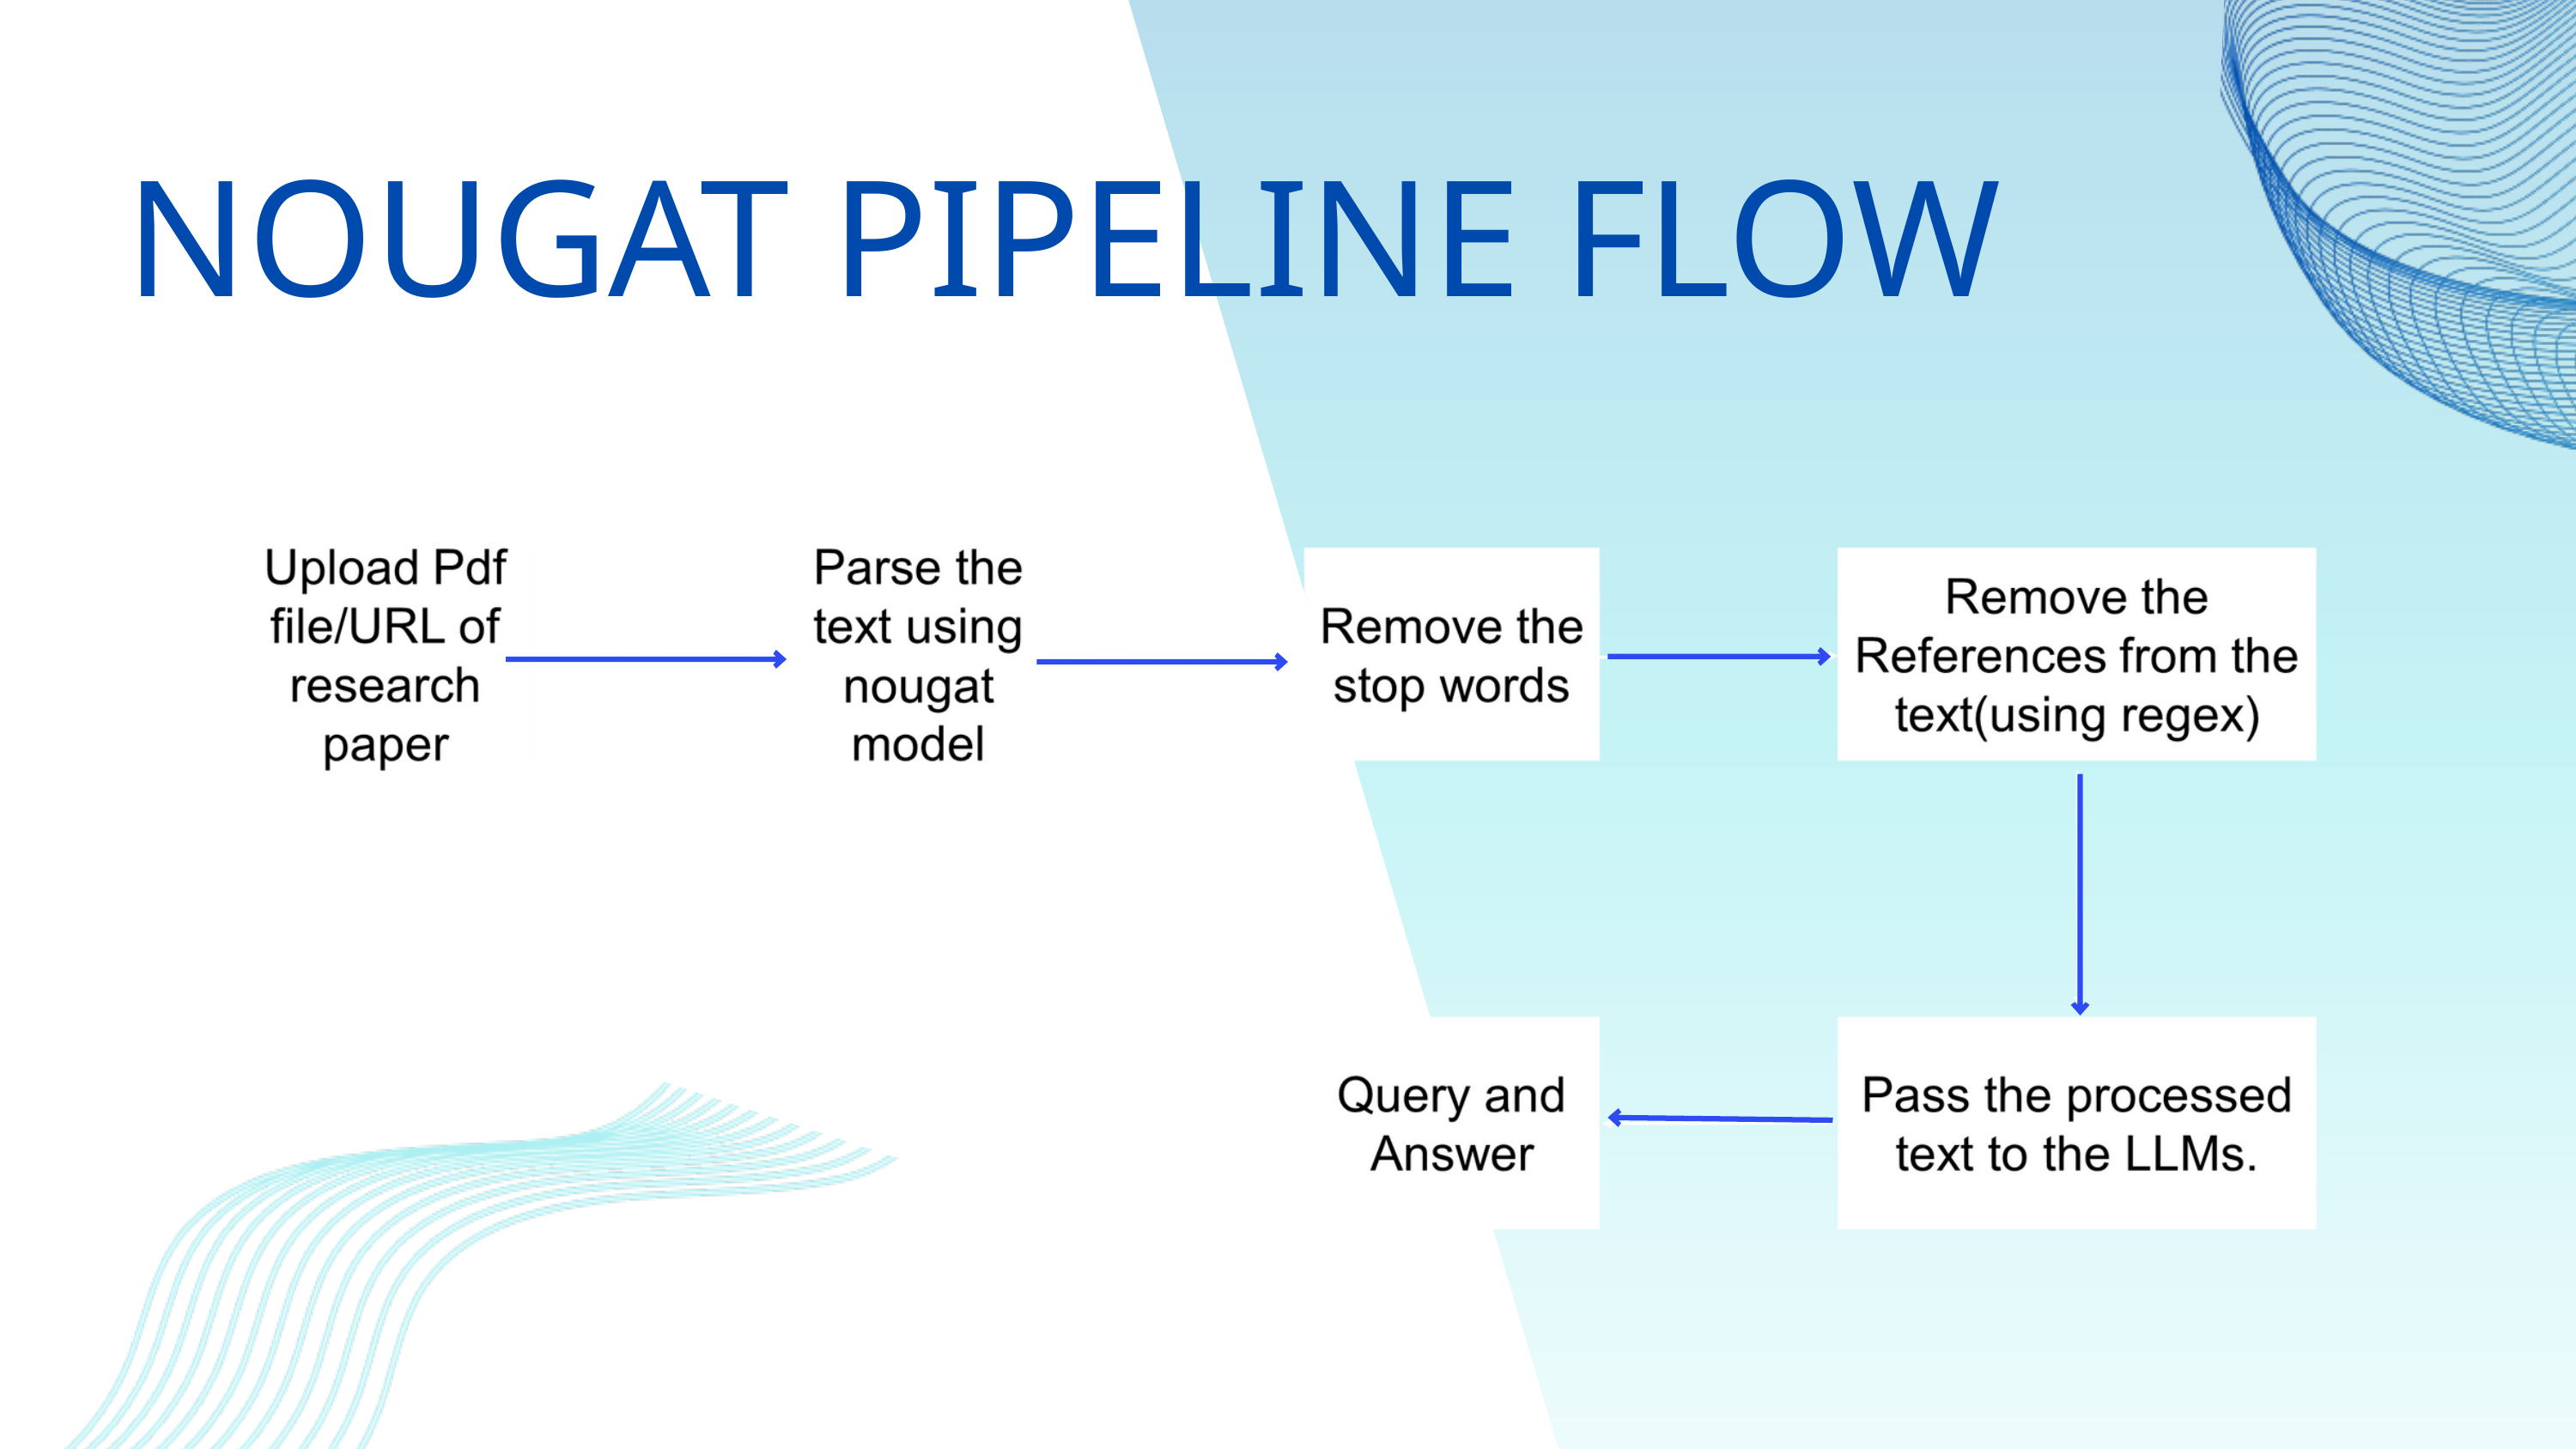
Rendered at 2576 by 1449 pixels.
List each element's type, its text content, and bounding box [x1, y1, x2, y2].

text_box [1128, 0, 2224, 167]
text_box [1607, 1111, 1833, 1125]
text_box [2202, 0, 2576, 561]
text_box [1036, 655, 1289, 669]
text_box [0, 865, 1103, 1449]
text_box NOUGAT PIPELINE FLOW [125, 167, 2234, 329]
text_box [506, 652, 787, 666]
text_box [1225, 329, 2209, 521]
text_box [2074, 773, 2087, 1016]
text_box [234, 521, 2342, 1229]
text_box [1492, 552, 2576, 1449]
